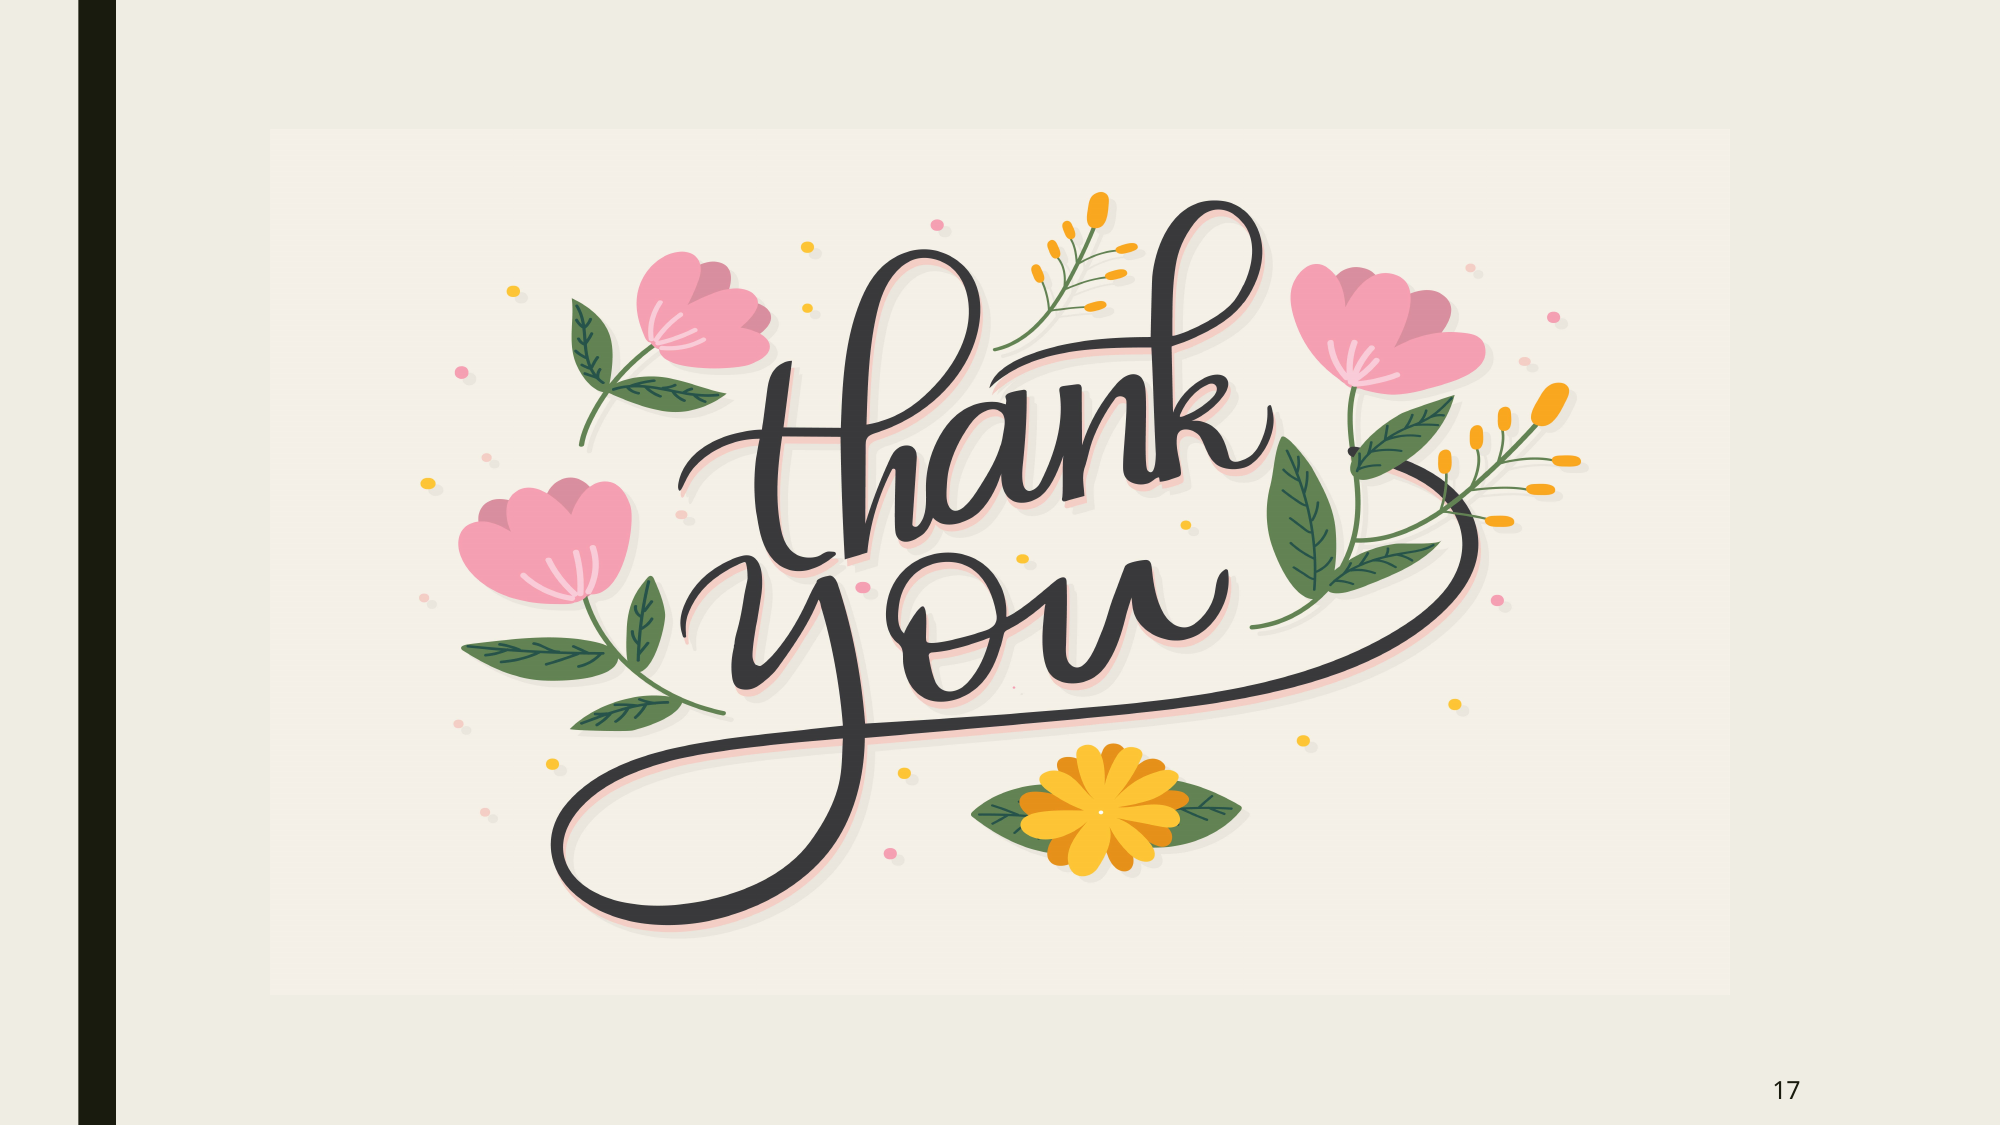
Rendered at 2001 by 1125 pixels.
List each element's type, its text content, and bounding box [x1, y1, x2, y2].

slide_number 17 [1553, 1058, 1816, 1125]
picture [270, 129, 1730, 995]
